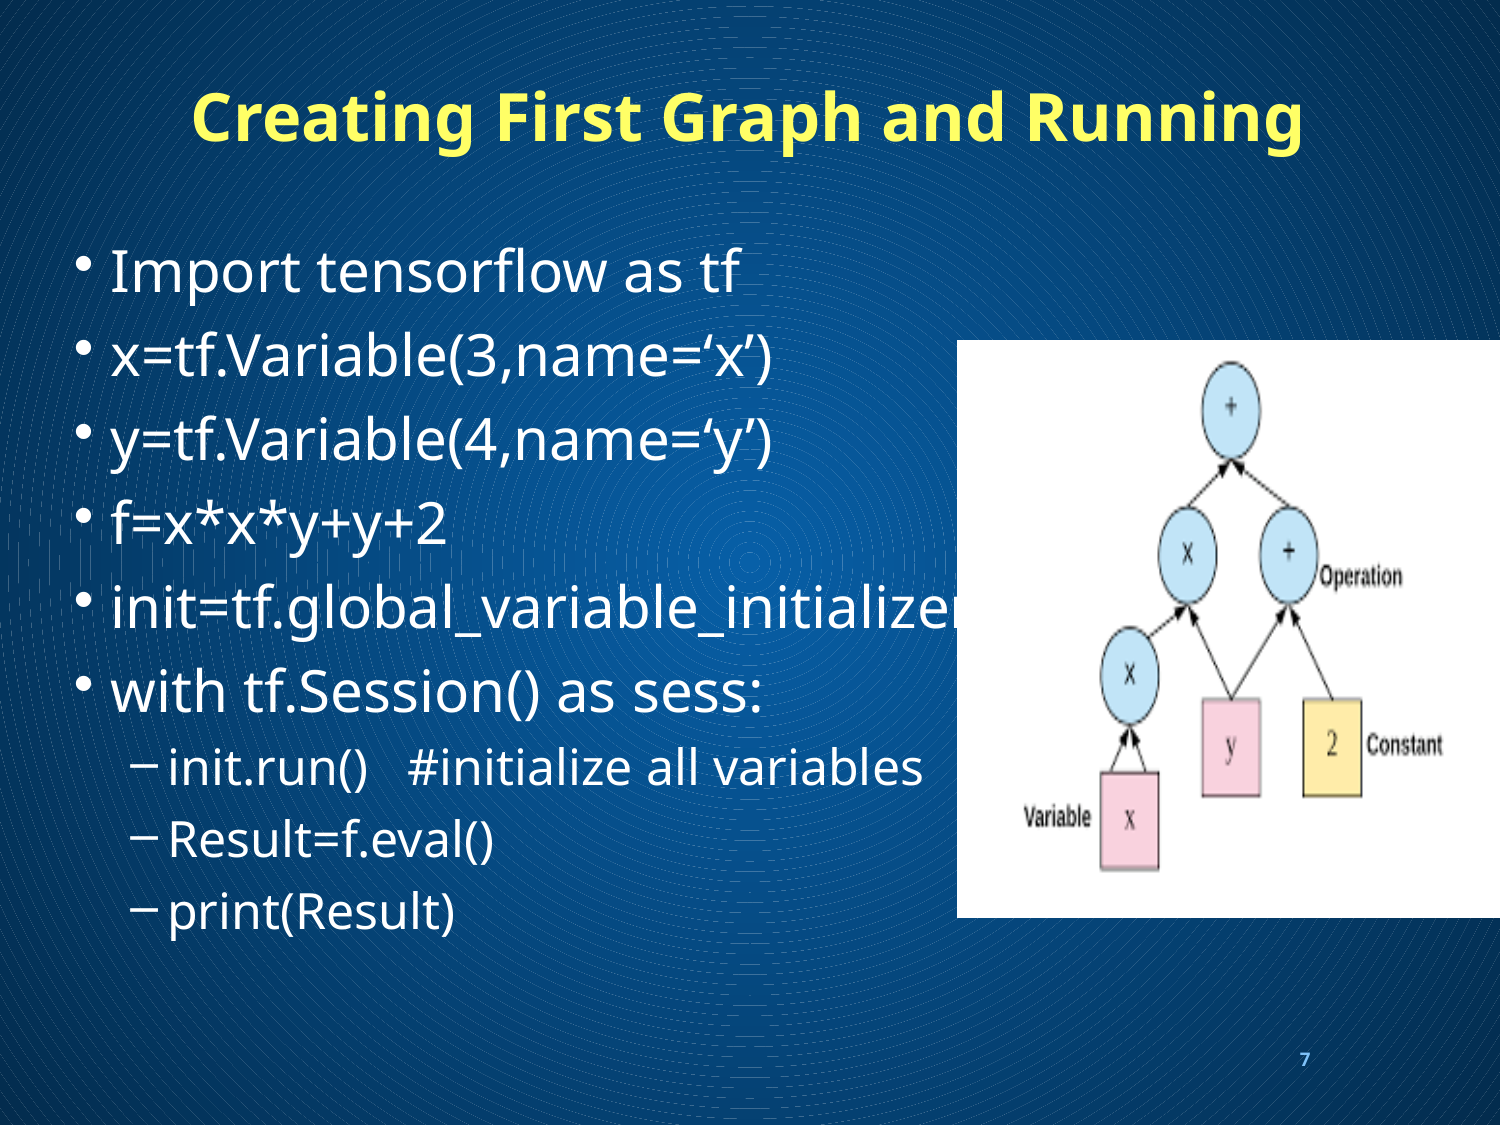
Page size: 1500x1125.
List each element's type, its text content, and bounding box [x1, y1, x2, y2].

list Import tensorflow as tf x=tf.Variable(3,name=‘x’) y=tf.Variable(4,name=‘y’) f=x*x*y+y+2 init=tf.global_variable_initializer() with tf.Session() as sess: init.run() #initialize all variables Result=f.eval() print(Result) [58, 231, 1439, 990]
picture [957, 340, 1500, 919]
title Creating First Graph and Running [57, 25, 1440, 214]
